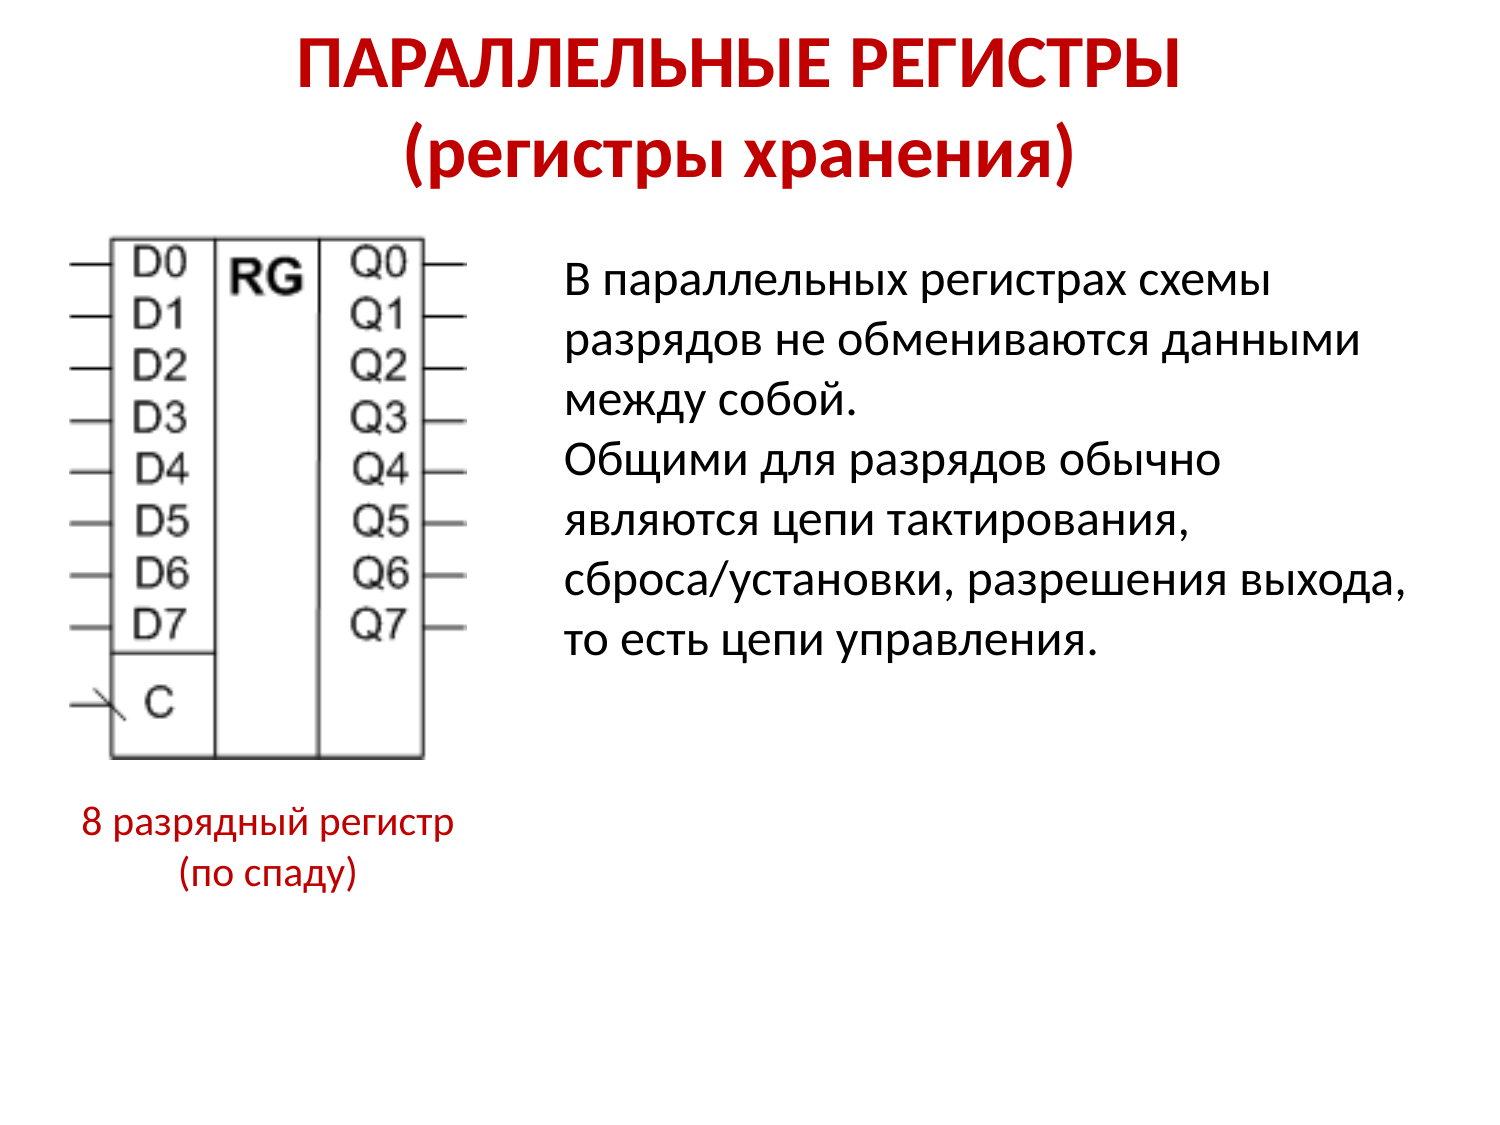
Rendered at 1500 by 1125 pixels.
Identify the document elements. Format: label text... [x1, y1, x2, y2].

picture [69, 231, 467, 761]
text_box В параллельных регистрах схемы разрядов не обмениваются данными между собой. Общими для разрядов обычно являются цепи тактирования, сброса/установки, разрешения выхода, то есть цепи управления. [549, 238, 1436, 673]
title ПАРАЛЛЕЛЬНЫЕ РЕГИСТРЫ (регистры хранения) [13, 54, 1467, 151]
text_box 8 разрядный регистр (по спаду) [55, 786, 481, 902]
